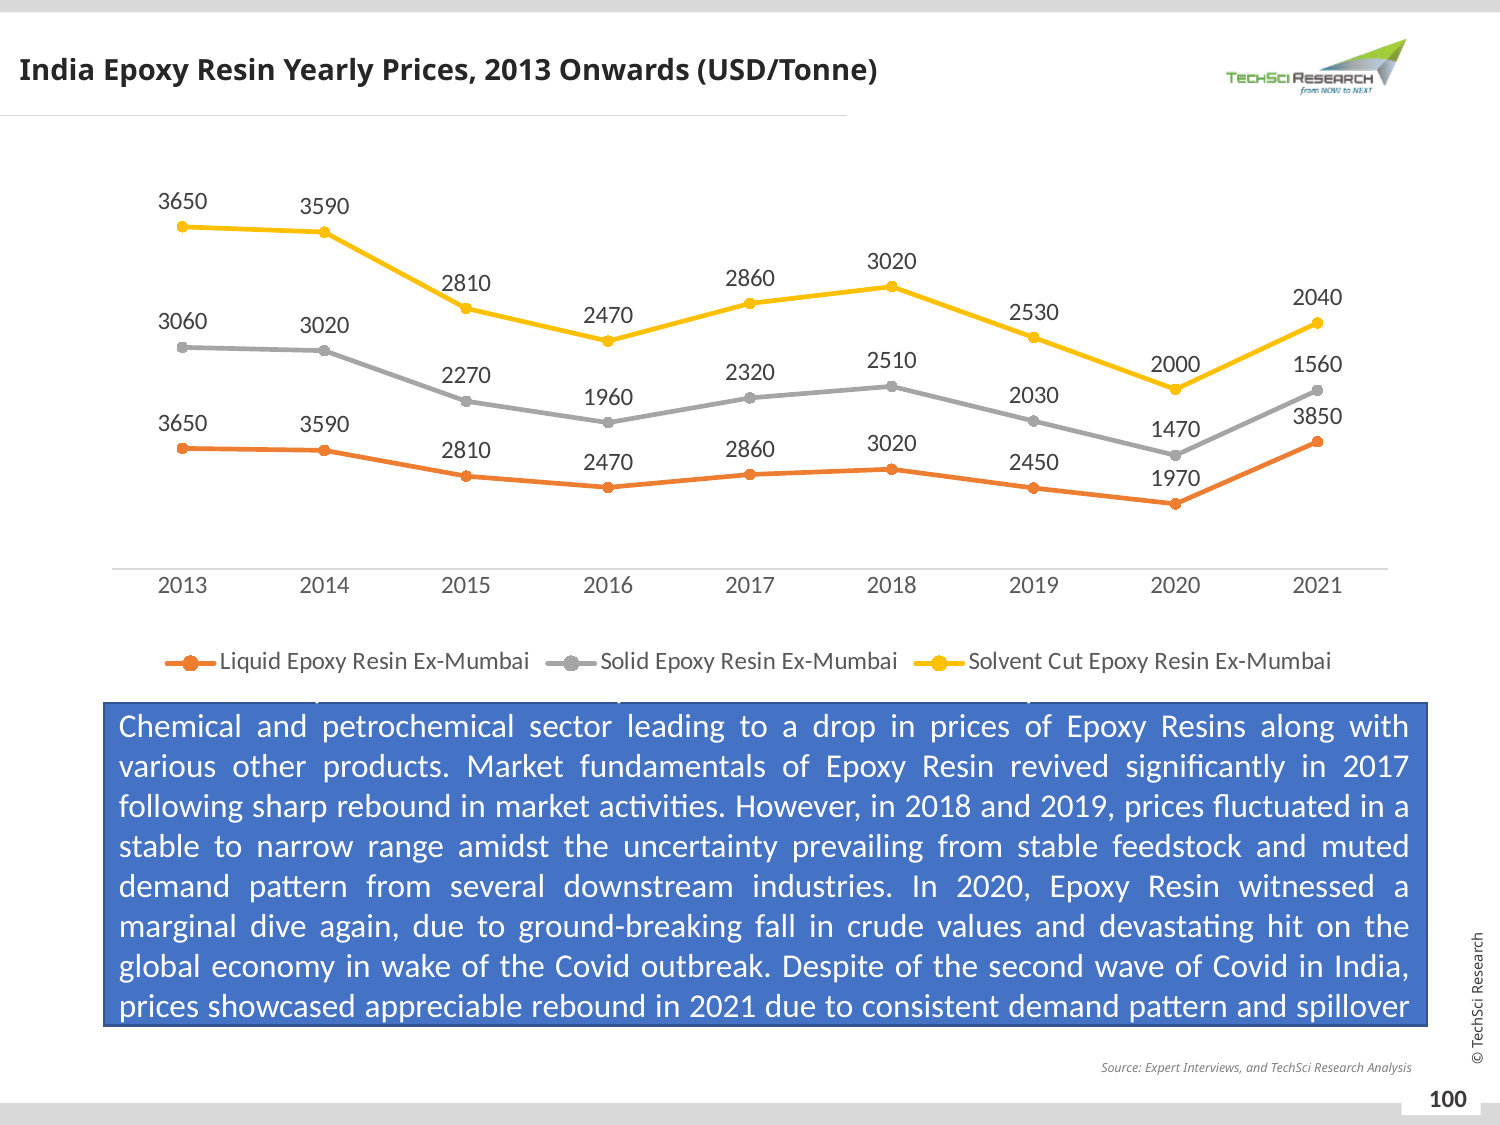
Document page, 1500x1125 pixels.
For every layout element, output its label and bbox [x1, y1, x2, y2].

text_box [103, 702, 1428, 1027]
text_box [860, 1052, 1427, 1082]
chart [88, 147, 1412, 683]
text_box [4, 21, 1209, 122]
picture [1225, 38, 1407, 96]
